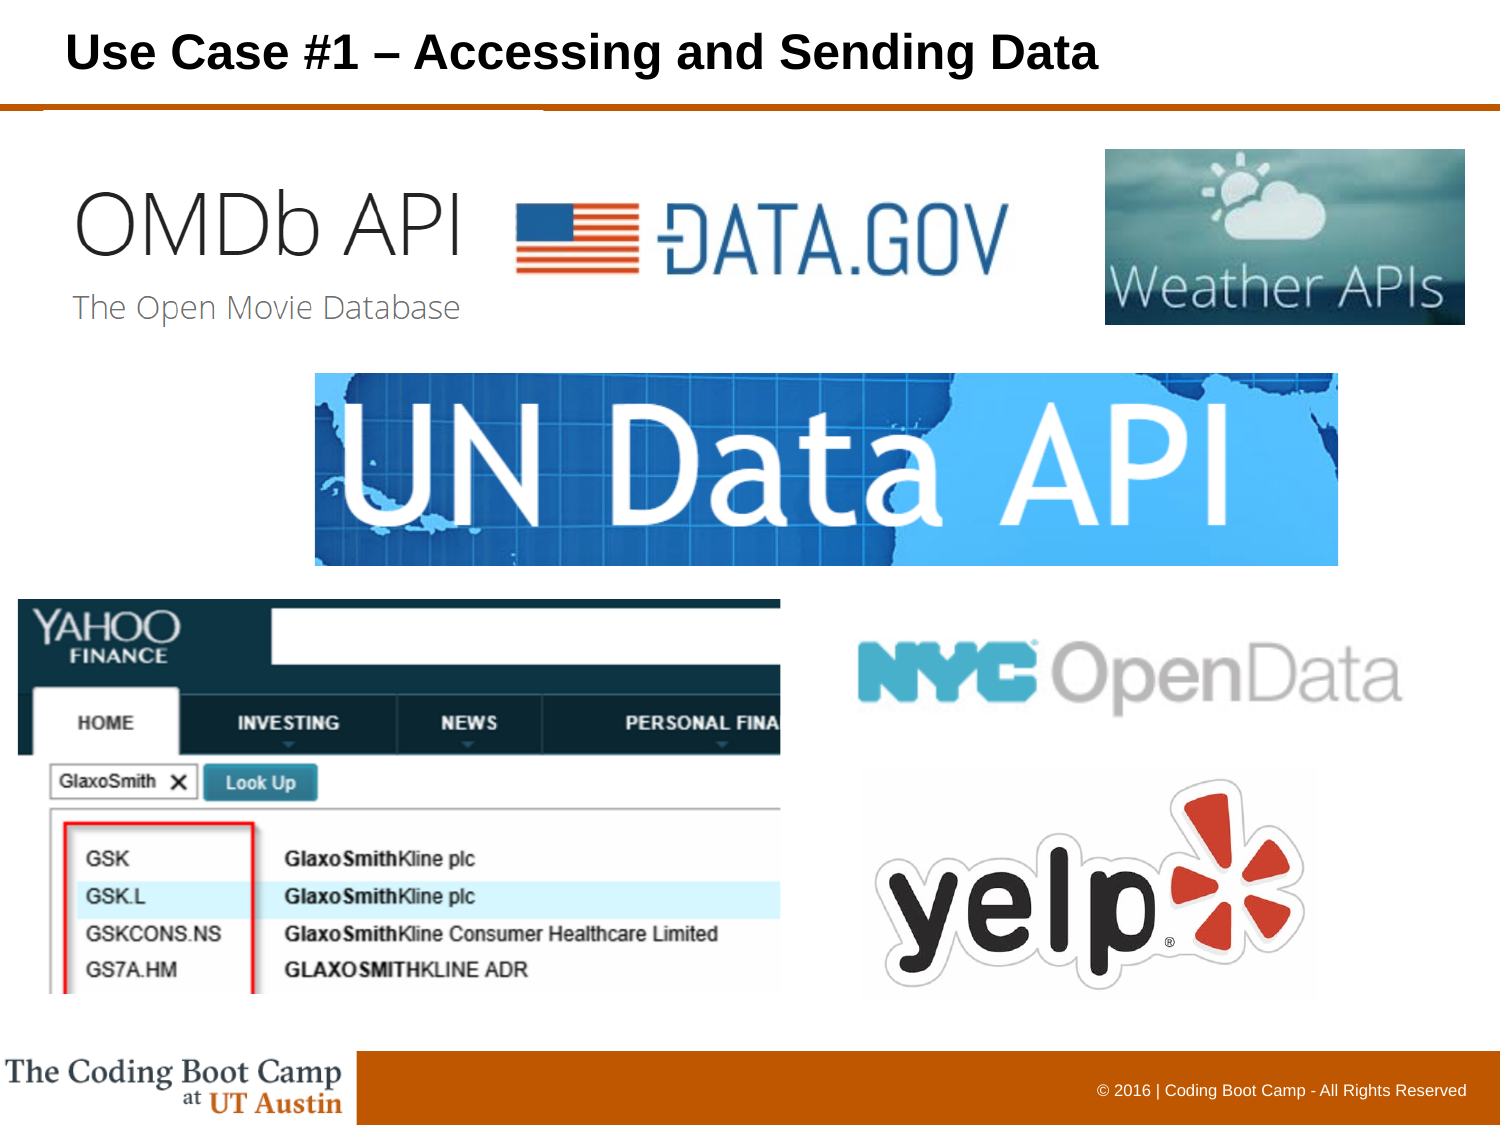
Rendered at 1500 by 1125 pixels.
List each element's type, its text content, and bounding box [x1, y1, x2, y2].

picture [43, 110, 1037, 348]
title Use Case #1 – Accessing and Sending Data [50, 0, 1175, 108]
picture [826, 617, 1500, 749]
picture [1105, 149, 1465, 325]
picture [314, 373, 1339, 566]
picture [861, 767, 1318, 1002]
picture [17, 599, 781, 994]
picture [0, 1050, 357, 1125]
